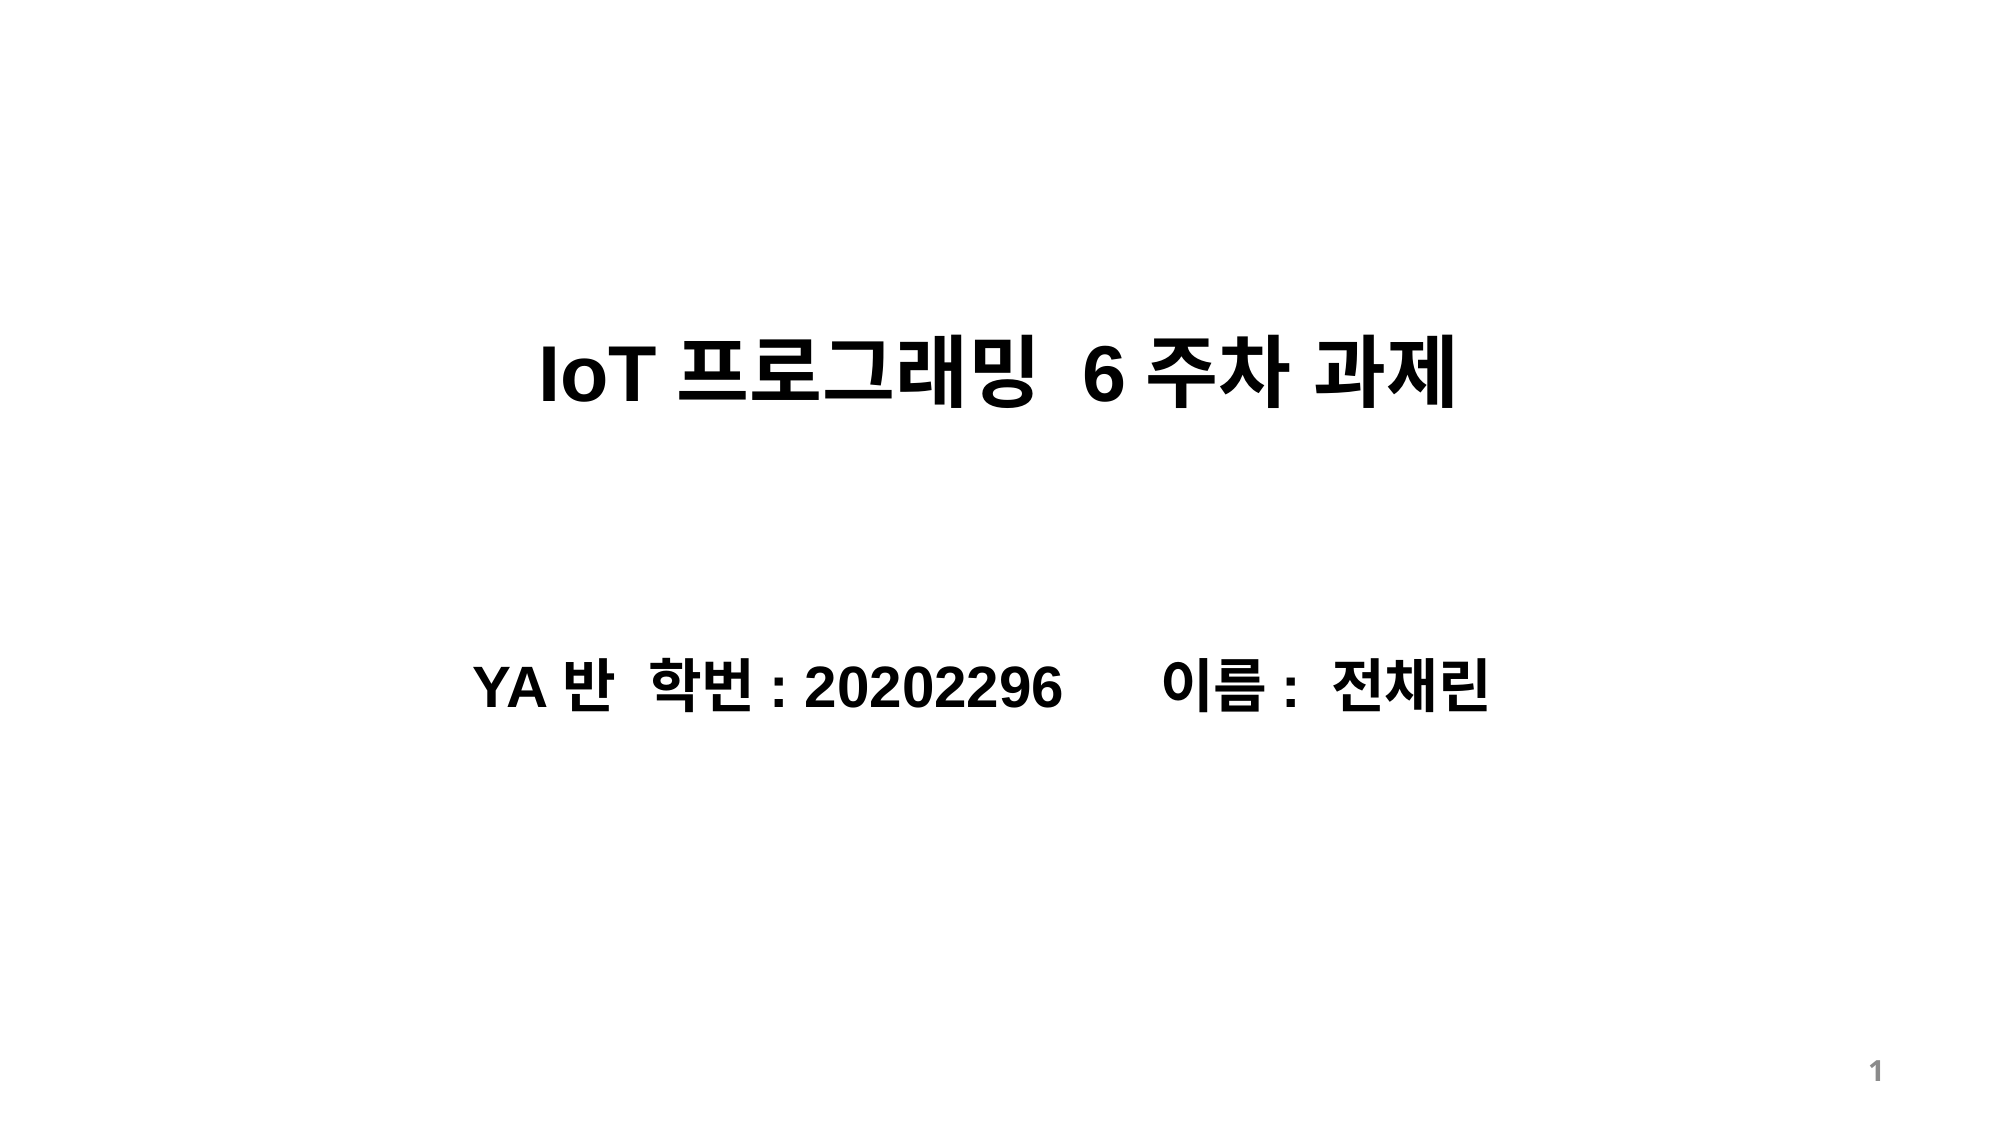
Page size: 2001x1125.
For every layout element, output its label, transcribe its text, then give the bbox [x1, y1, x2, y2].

text_box IoT프로그래밍 6주차 과제 [331, 314, 1667, 425]
slide_number 1 [1433, 1042, 1900, 1103]
text_box YA반 학번: 20202296 이름: 전채린 [314, 642, 1650, 727]
